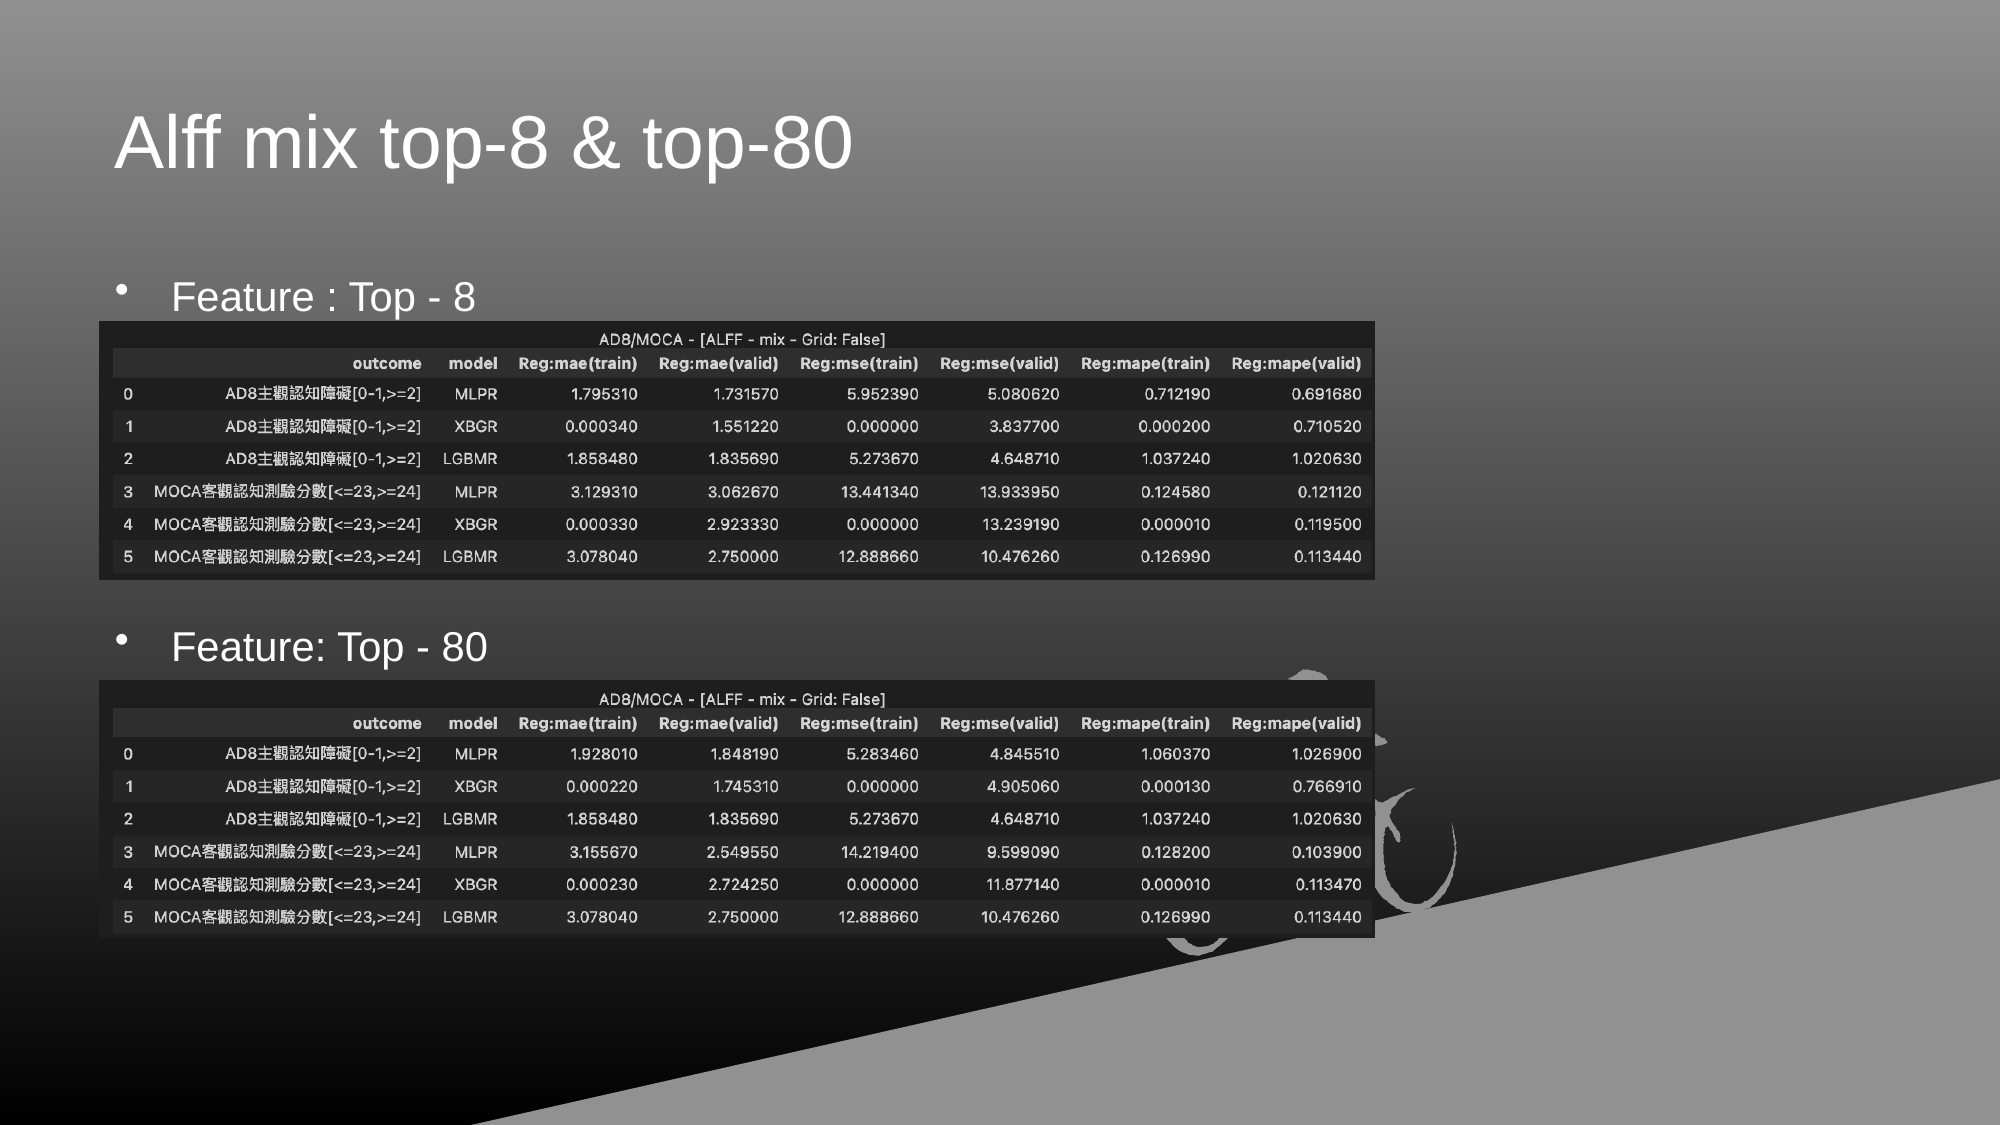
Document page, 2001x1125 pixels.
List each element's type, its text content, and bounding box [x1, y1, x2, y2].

list Feature : Top - 8 Feature: Top - 80 [99, 262, 1901, 1006]
picture [99, 321, 1375, 580]
picture [99, 680, 1375, 938]
title Alff mix top-8 & top-80 [99, 44, 1901, 233]
